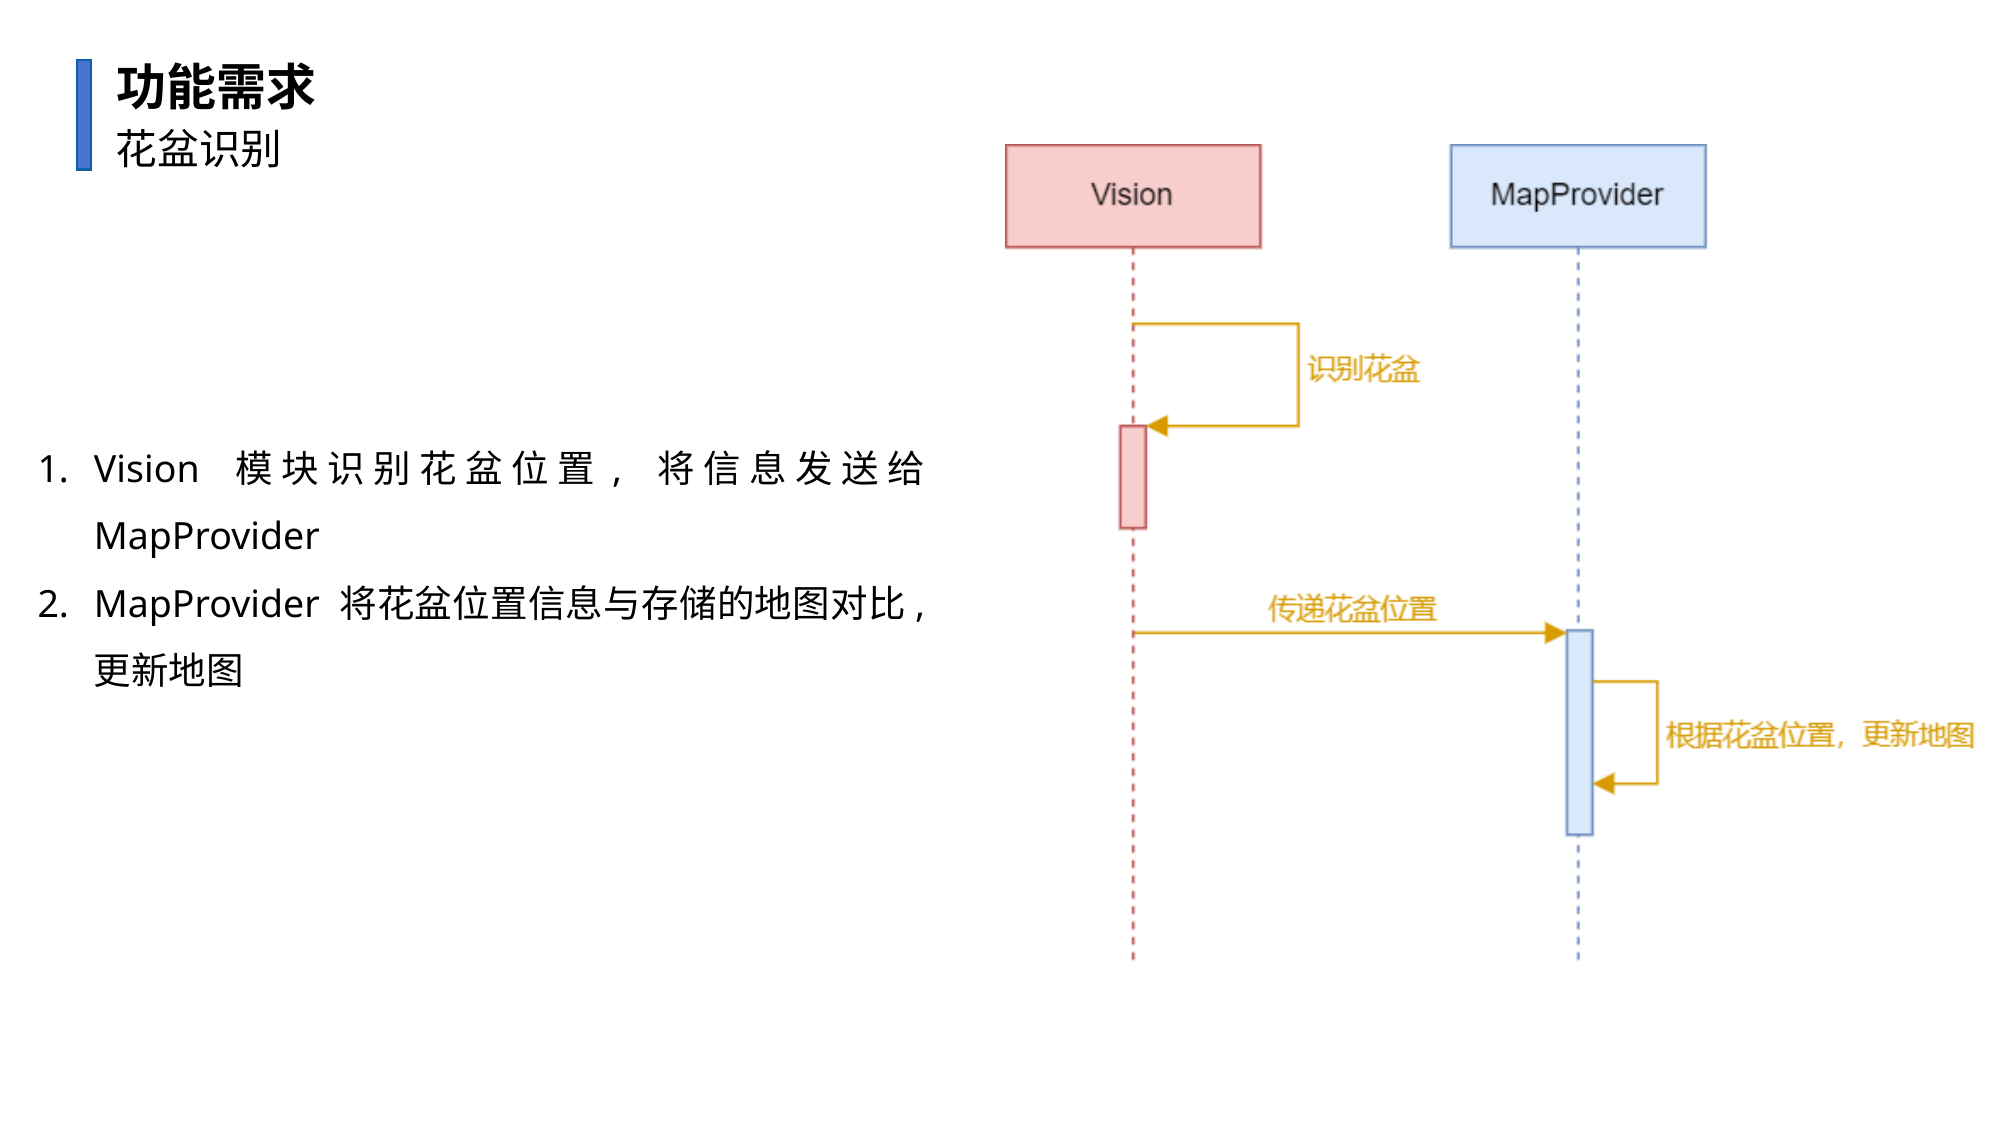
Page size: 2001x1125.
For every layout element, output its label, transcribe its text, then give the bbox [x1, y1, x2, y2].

text_box Vision 模块识别花盆位置, 将信息发送给 MapProvider MapProvider 将花盆位置信息与存储的地图对比, 更新地图 [22, 414, 940, 700]
text_box 花盆识别 [100, 115, 298, 181]
text_box [76, 59, 92, 171]
picture [1005, 144, 1978, 965]
text_box 功能需求 [101, 48, 331, 124]
